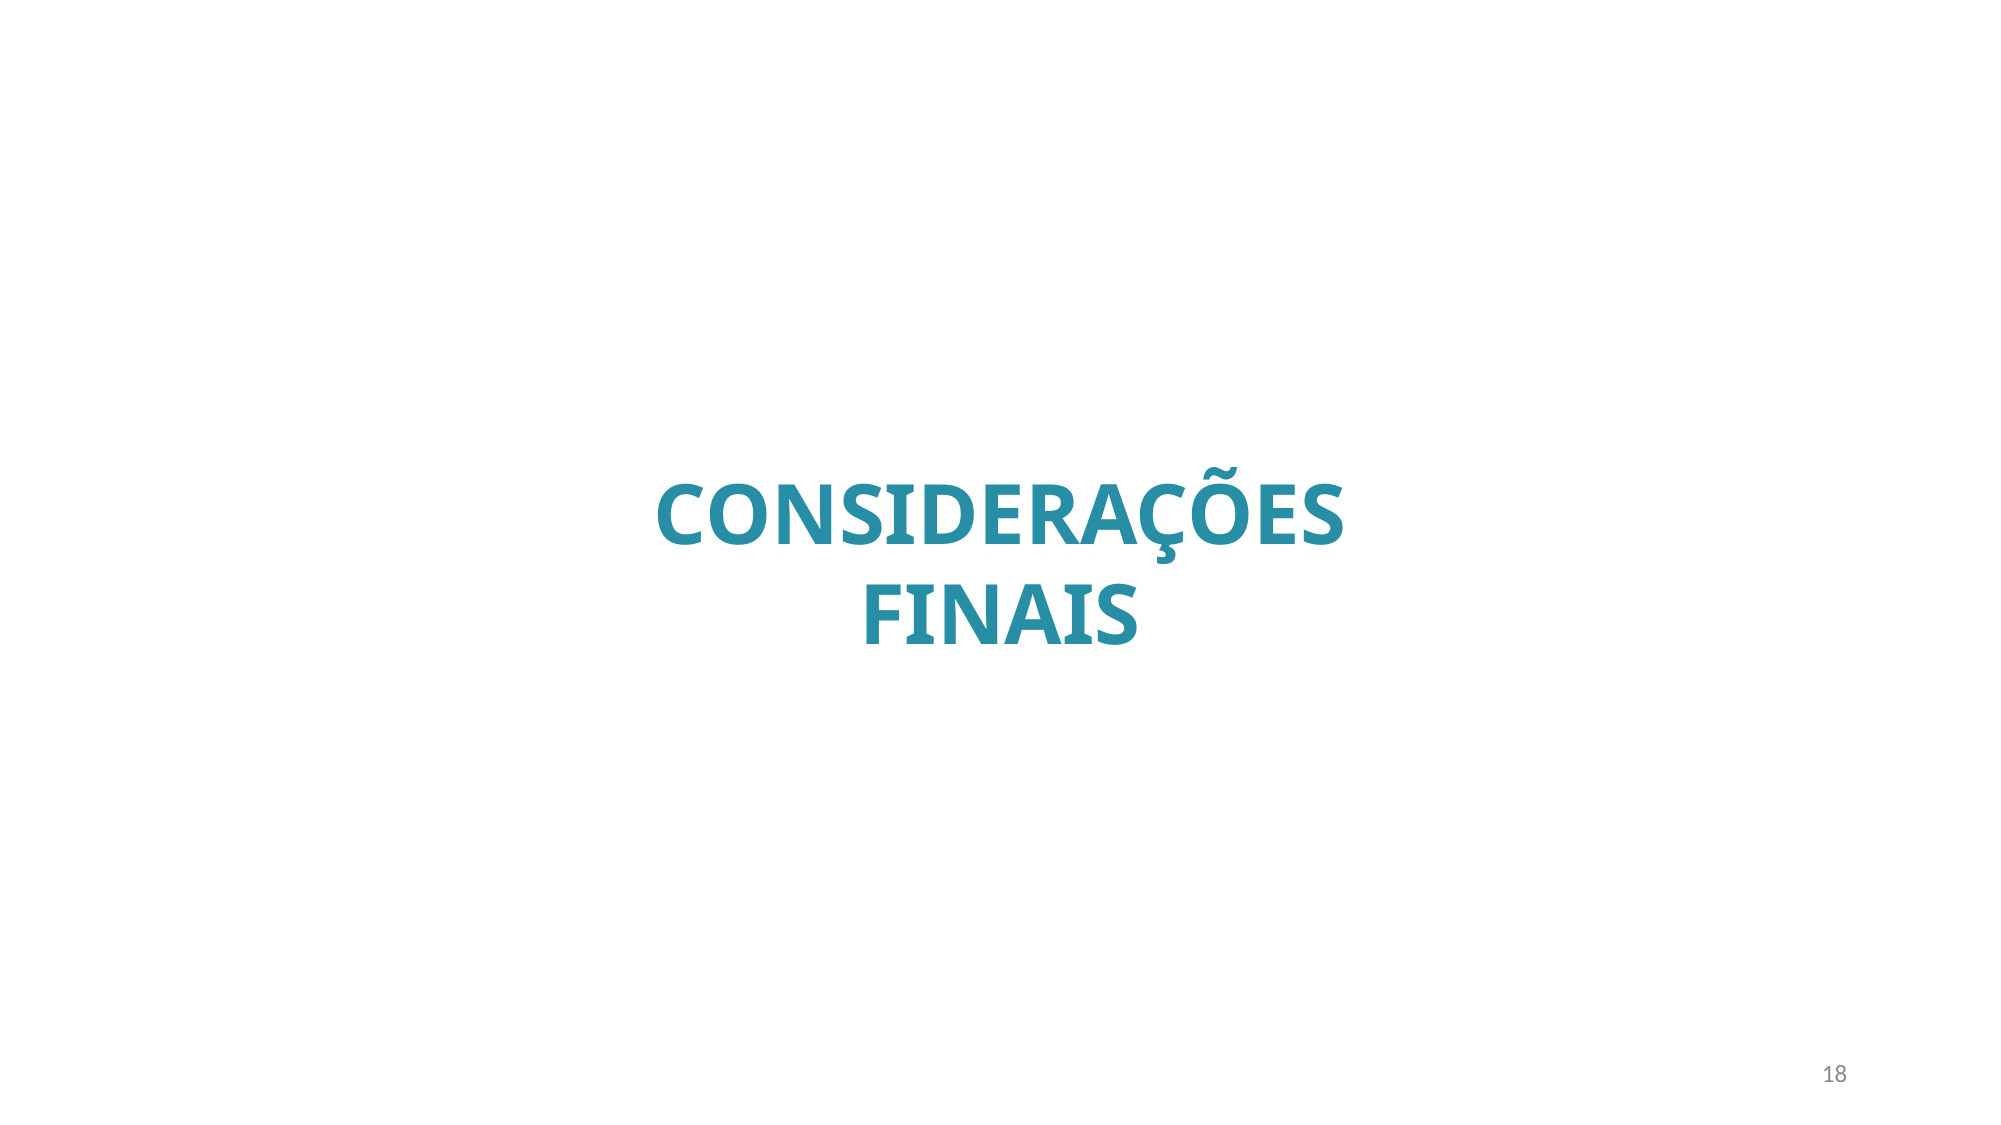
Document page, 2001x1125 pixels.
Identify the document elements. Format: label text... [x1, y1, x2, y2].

slide_number 18 [1412, 1042, 1863, 1103]
text_box CONSIDERAÇÕES FINAIS [500, 453, 1500, 669]
